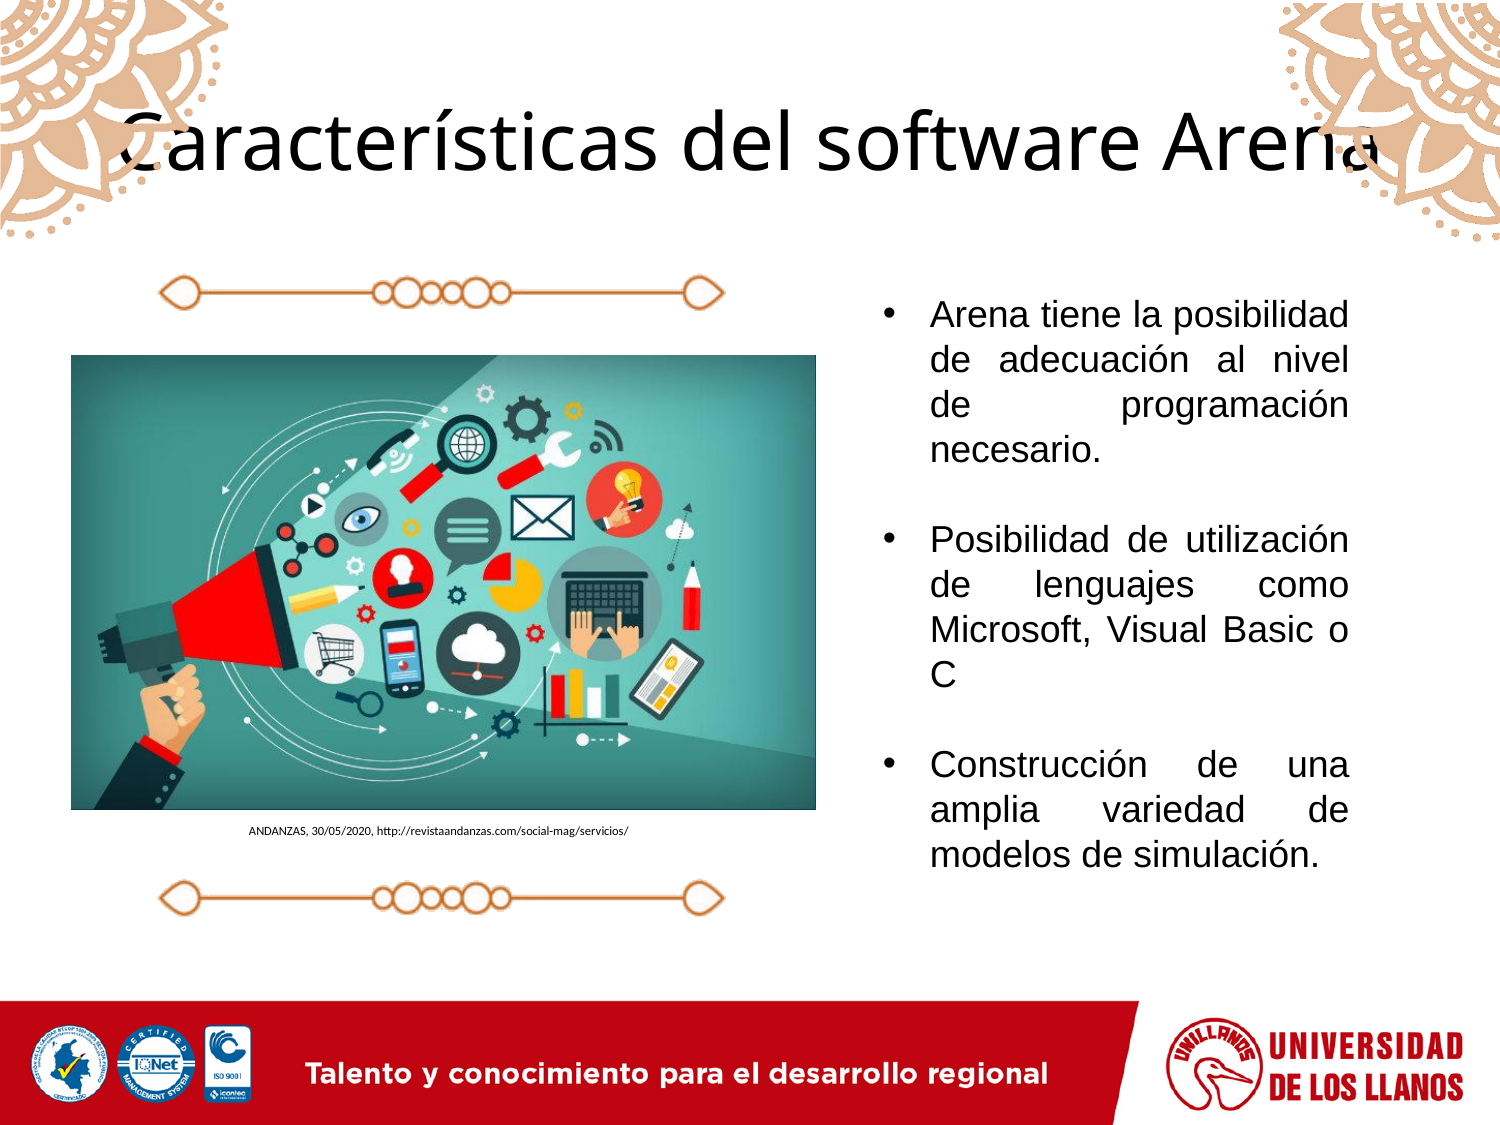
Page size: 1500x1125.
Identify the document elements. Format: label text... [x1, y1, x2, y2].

text_box Arena tiene la posibilidad de adecuación al nivel de programación necesario. Posibilidad de utilización de lenguajes como Microsoft, Visual Basic o C Construcción de una amplia variedad de modelos de simulación. [868, 282, 1365, 883]
picture [0, 0, 1500, 1125]
text_box ANDANZAS, 30/05/2020, http://revistaandanzas.com/social-mag/servicios/ [234, 818, 653, 846]
title Características del software Arena [246, 45, 1259, 233]
